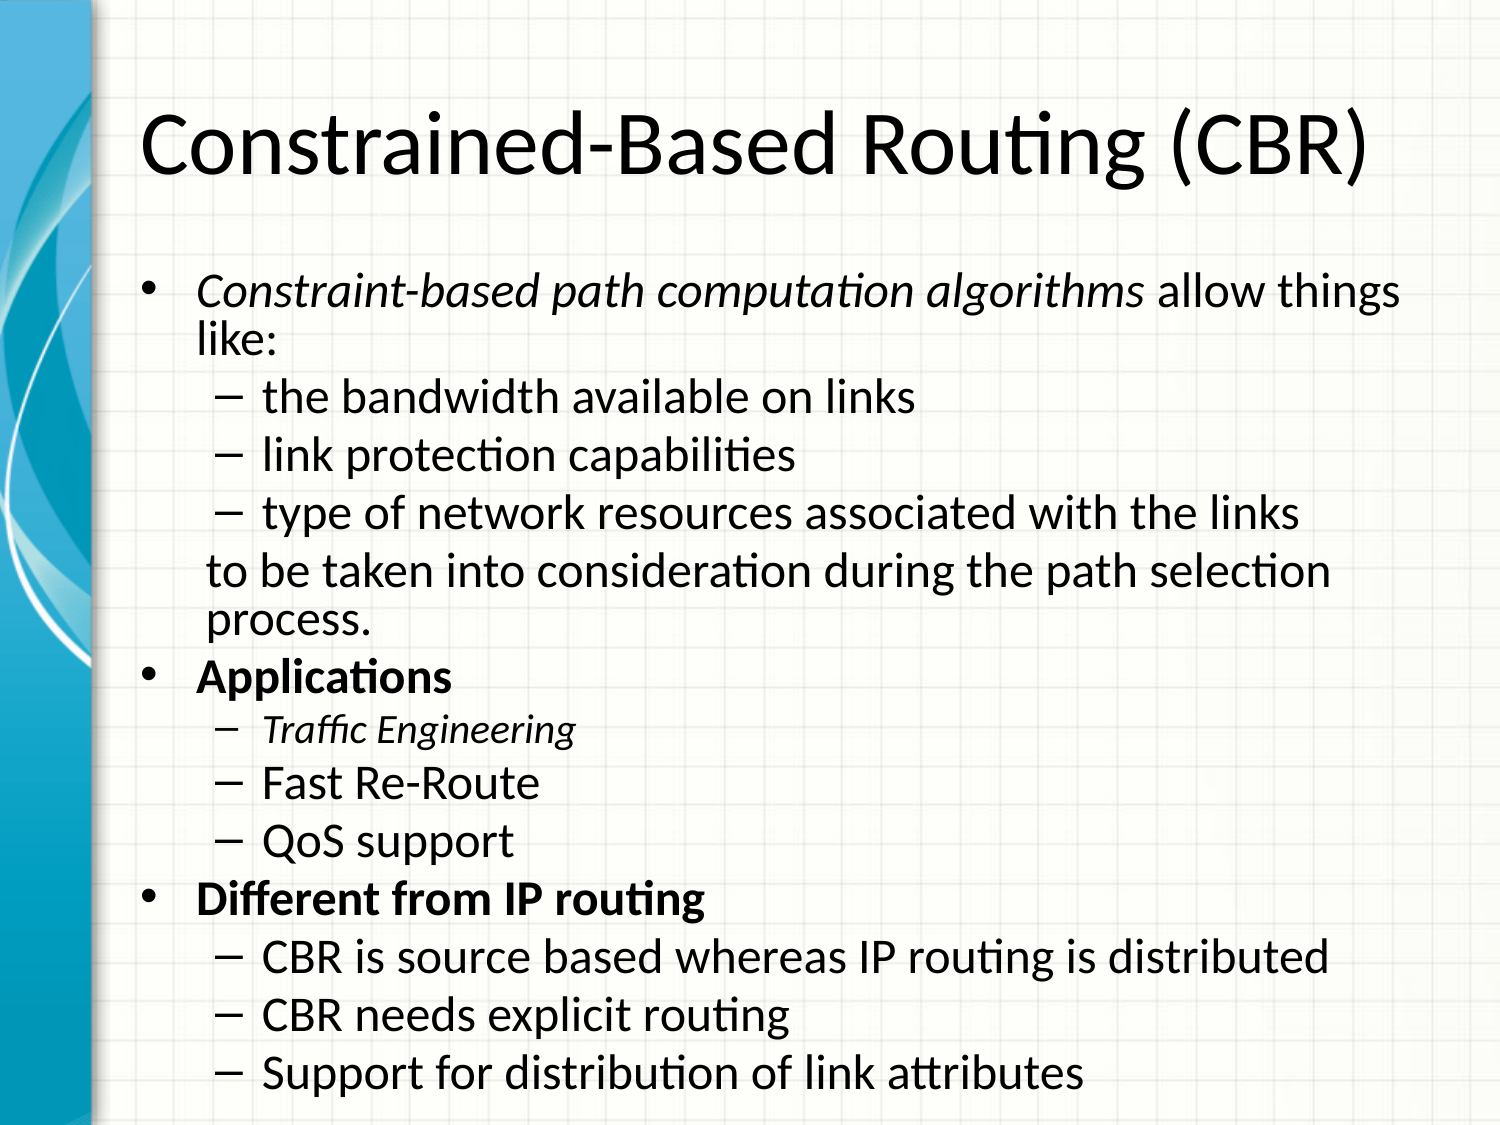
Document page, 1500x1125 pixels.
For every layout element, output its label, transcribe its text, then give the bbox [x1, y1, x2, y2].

list Constraint-based path computation algorithms allow things like: the bandwidth available on links link protection capabilities type of network resources associated with the links to be taken into consideration during the path selection process. Applications Traffic Engineering Fast Re-Route QoS support Different from IP routing CBR is source based whereas IP routing is distributed CBR needs explicit routing Support for distribution of link attributes [125, 261, 1450, 1125]
title Constrained-Based Routing (CBR) [125, 44, 1450, 232]
picture [0, 0, 1500, 1125]
